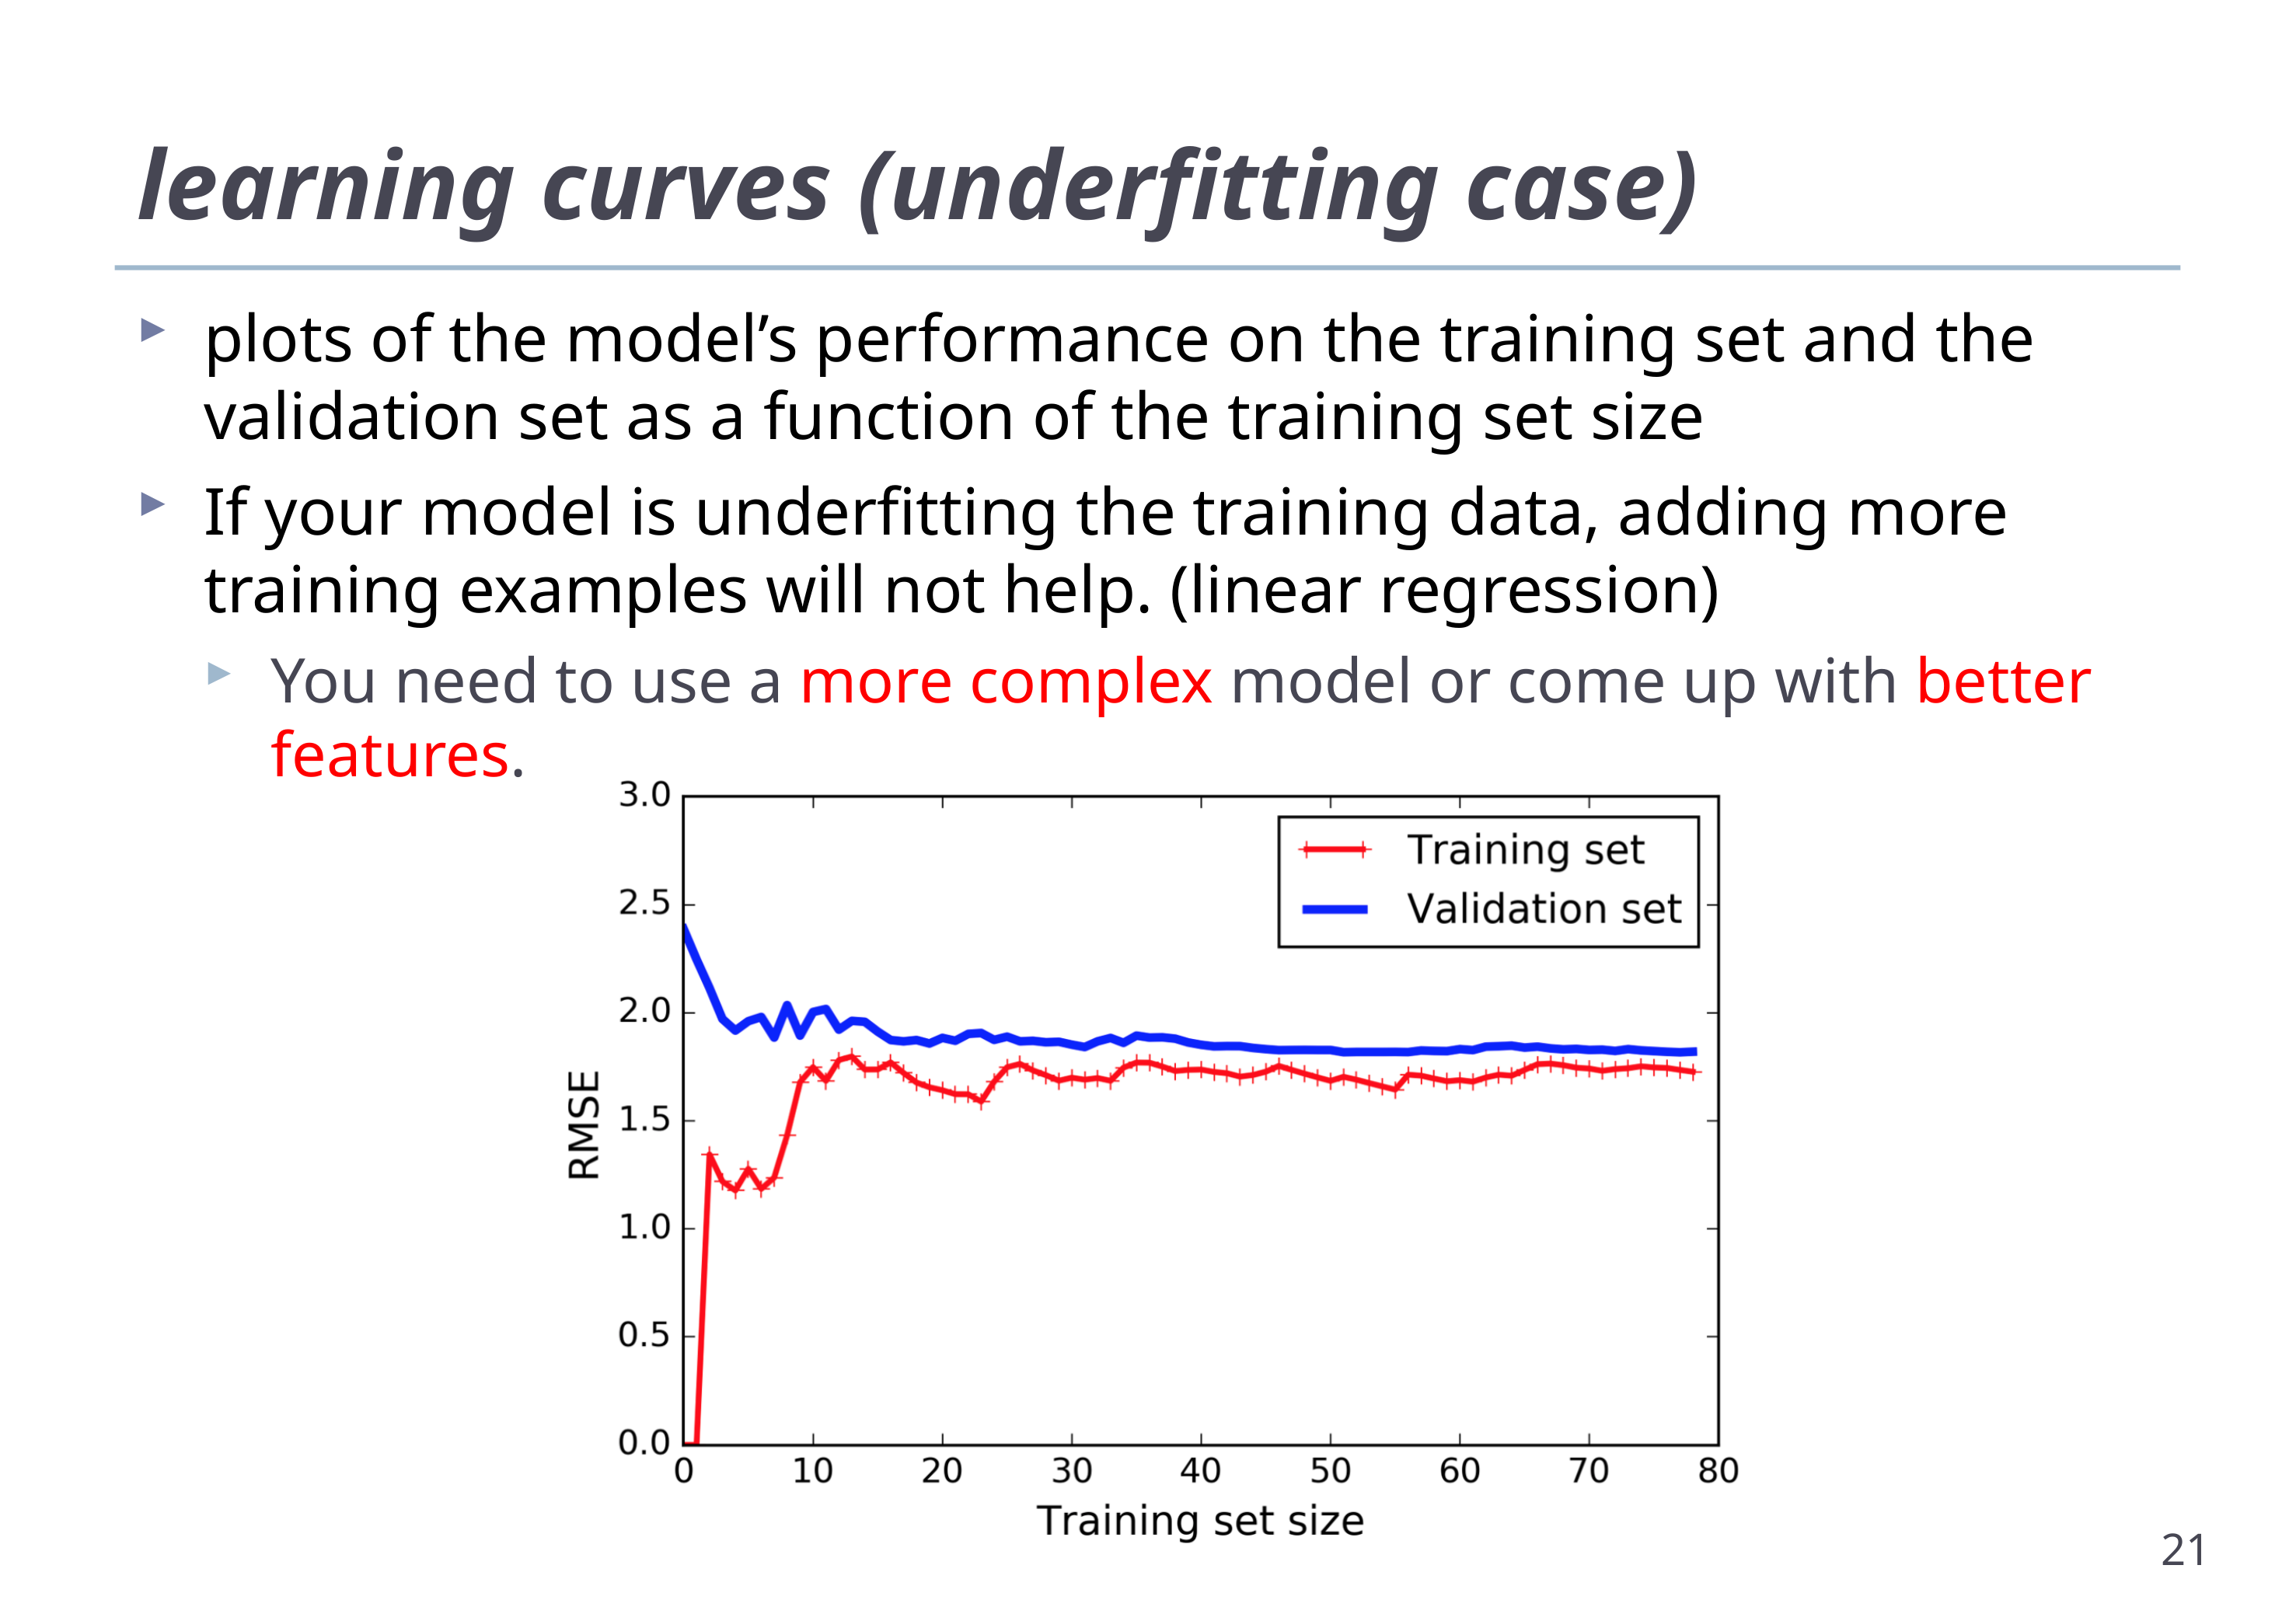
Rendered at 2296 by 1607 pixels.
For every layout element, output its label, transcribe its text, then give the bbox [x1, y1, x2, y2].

title learning curves (underfitting case) [114, 35, 2181, 250]
list plots of the model’s performance on the training set and the validation set as a function of the training set size If your model is underfitting the training data, adding more training examples will not help. (linear regression) You need to use a more complex model or come up with better features. [114, 285, 2181, 1442]
picture [550, 771, 1746, 1553]
slide_number 21 [2138, 1510, 2292, 1596]
